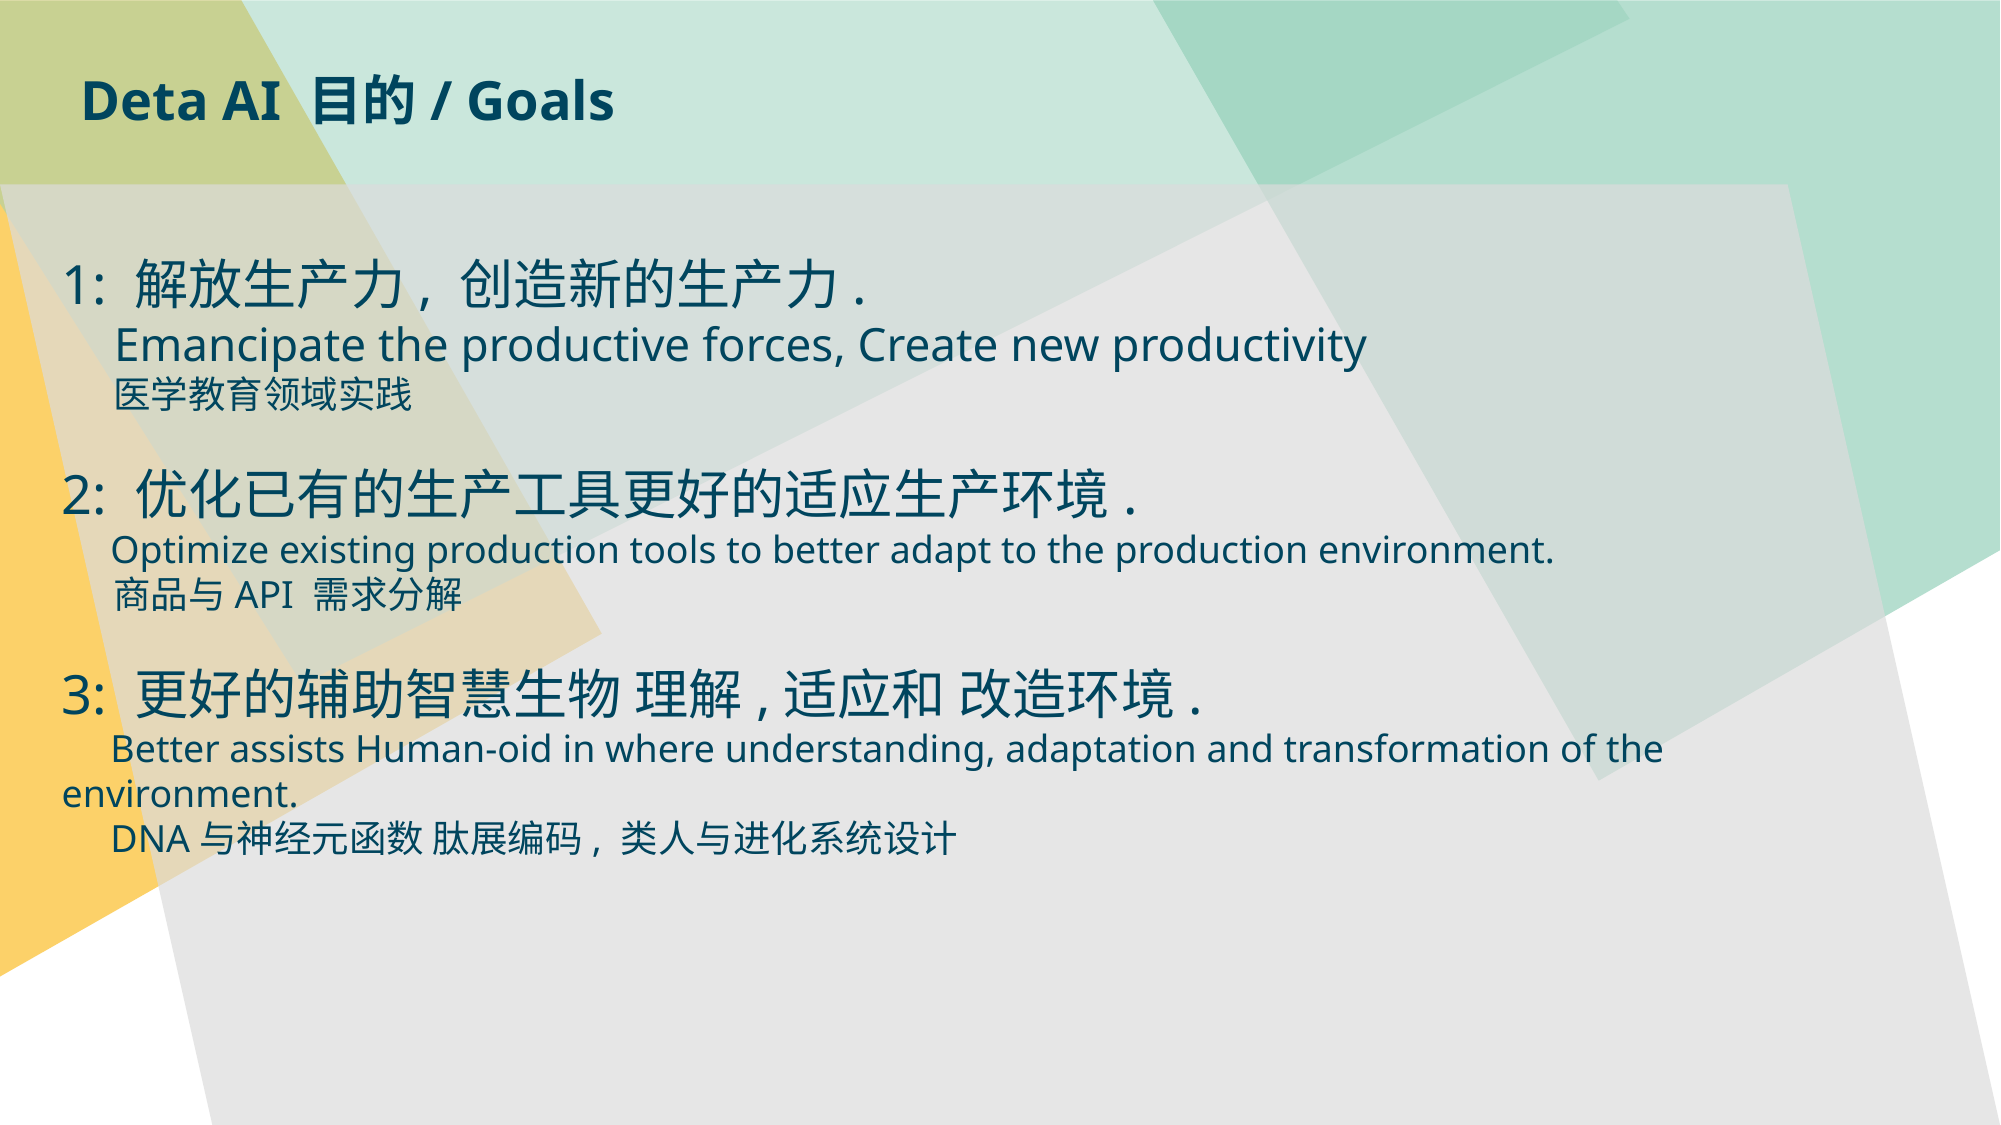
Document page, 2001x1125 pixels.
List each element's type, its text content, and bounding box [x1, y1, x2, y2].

text_box Deta AI 目的/ Goals [65, 58, 822, 139]
text_box 1: 解放生产力, 创造新的生产力. Emancipate the productive forces, Create new productivity 医学教育领域实践 2: 优化已有的生产工具更好的适应生产环境. Optimize existing production tools to better adapt to the production environment. 商品与API 需求分解 3: 更好的辅助智慧生物 理解,适应和 改造环境. Better assists Human-oid in where understanding, adaptation and transformation of the environment. DNA与神经元函数 肽展编码, 类人与进化系统设计 [46, 243, 1924, 868]
